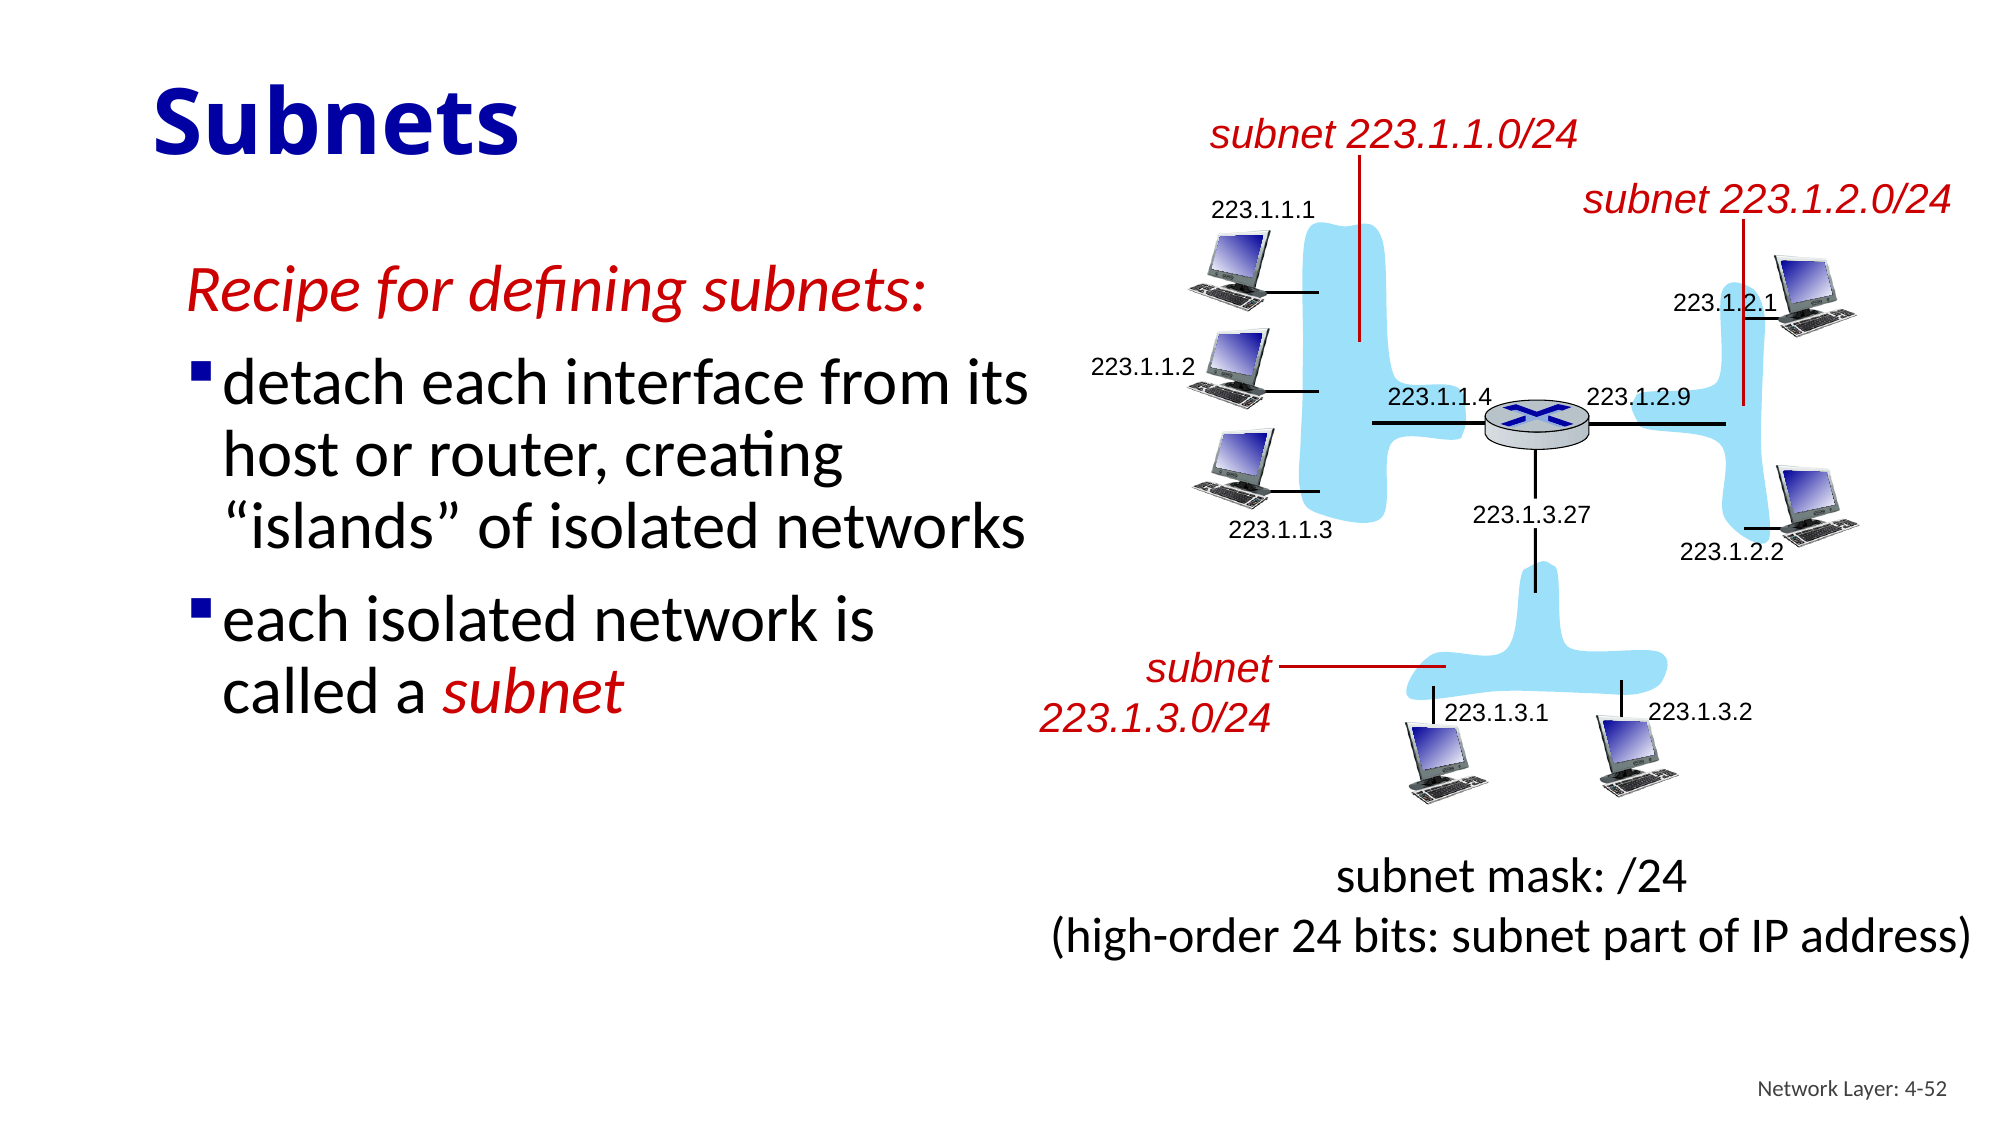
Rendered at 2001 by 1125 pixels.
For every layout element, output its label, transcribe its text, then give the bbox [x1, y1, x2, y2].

title Subnets [137, 51, 1863, 198]
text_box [1563, 164, 1973, 407]
slide_number Network Layer: 4-52 [1512, 1056, 1963, 1117]
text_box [1190, 99, 1599, 342]
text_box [1166, 226, 1880, 811]
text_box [1075, 343, 1166, 389]
text_box subnet mask: /24 (high-order 24 bits: subnet part of IP address) [1035, 835, 1988, 970]
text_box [1023, 633, 1446, 750]
text_box Recipe for defining subnets: detach each interface from its host or router, creating “islands” of isolated networks each isolated network is called a subnet [149, 246, 1053, 1065]
